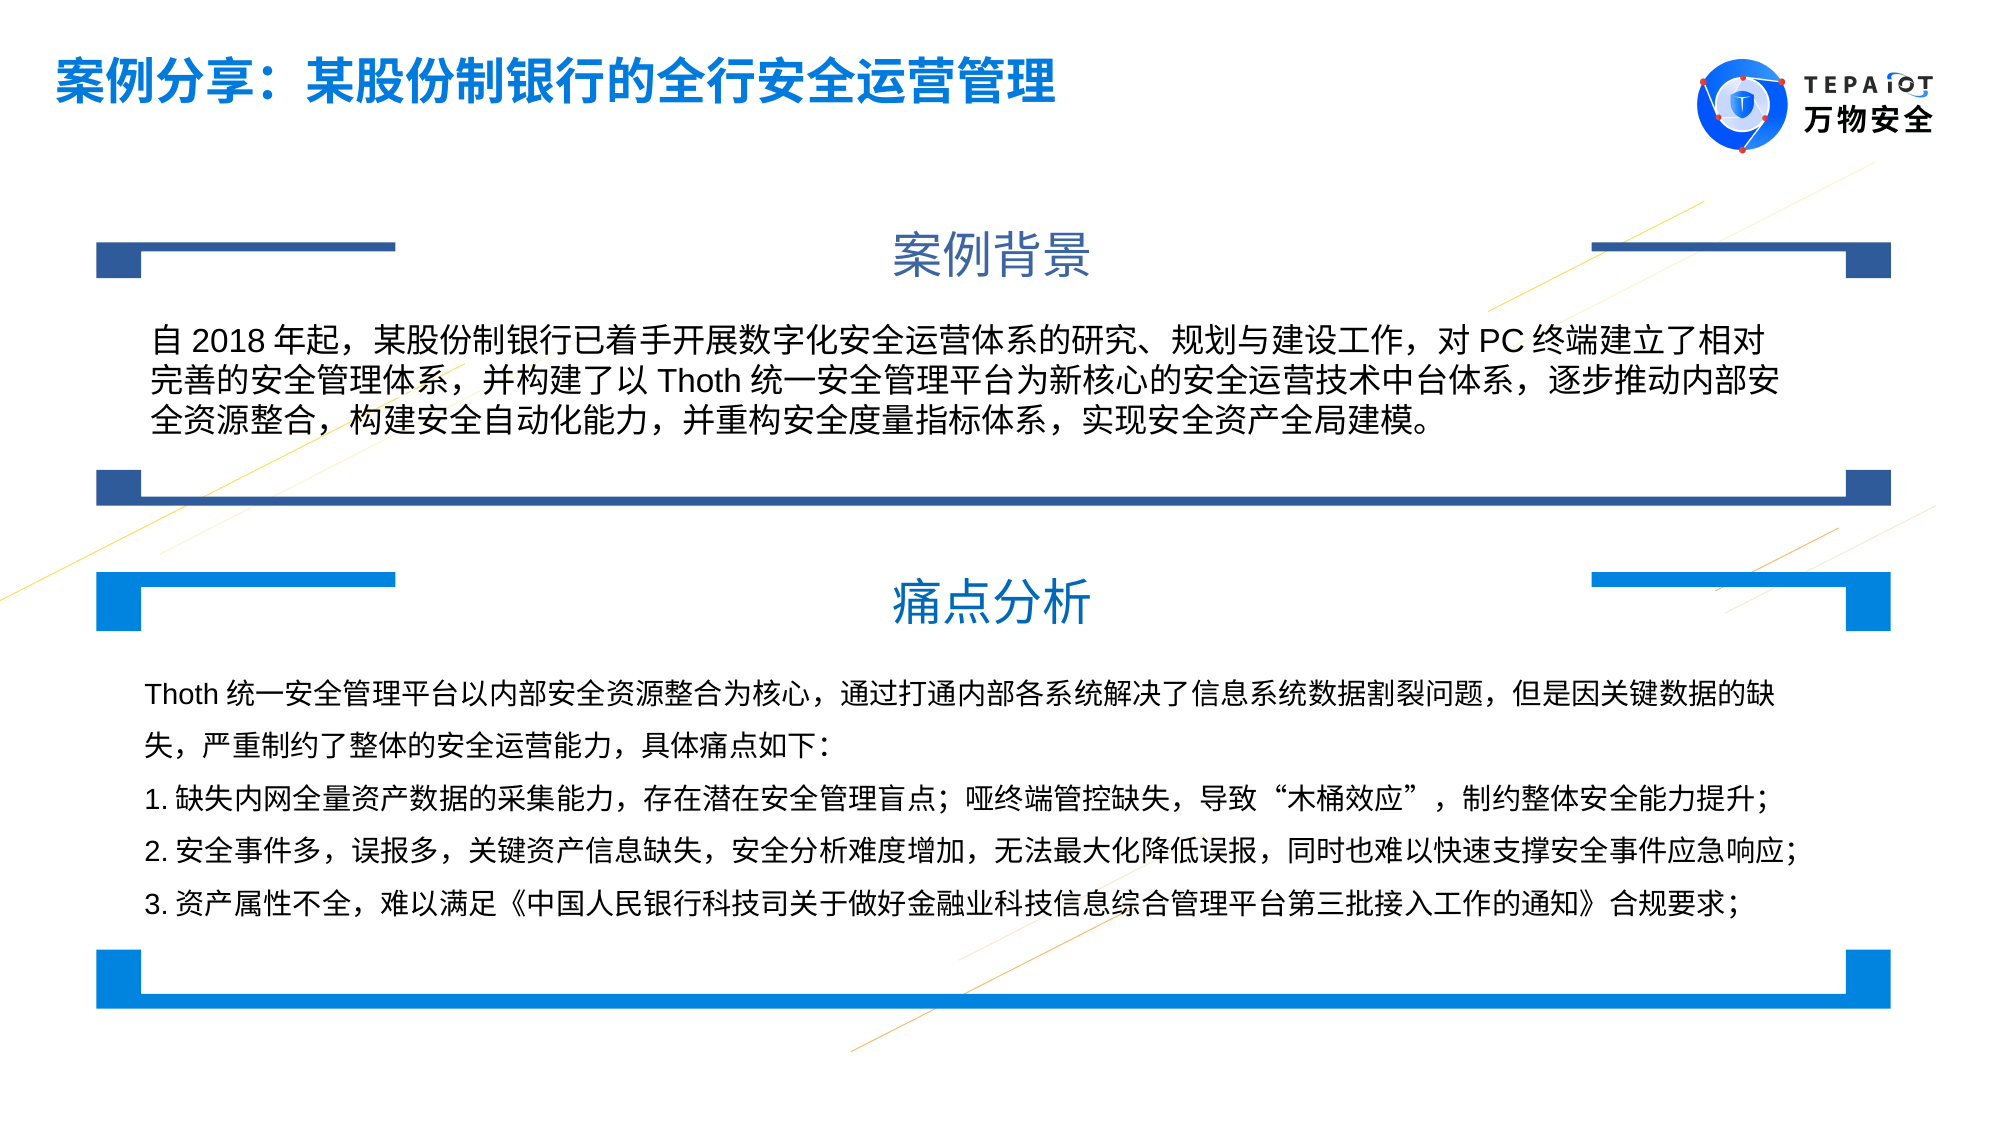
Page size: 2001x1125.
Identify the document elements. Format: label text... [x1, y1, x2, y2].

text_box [0, 214, 1898, 506]
picture [1670, 43, 1959, 167]
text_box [96, 528, 1949, 1009]
text_box 案例分享：某股份制银行的全行安全运营管理 [41, 42, 1676, 118]
